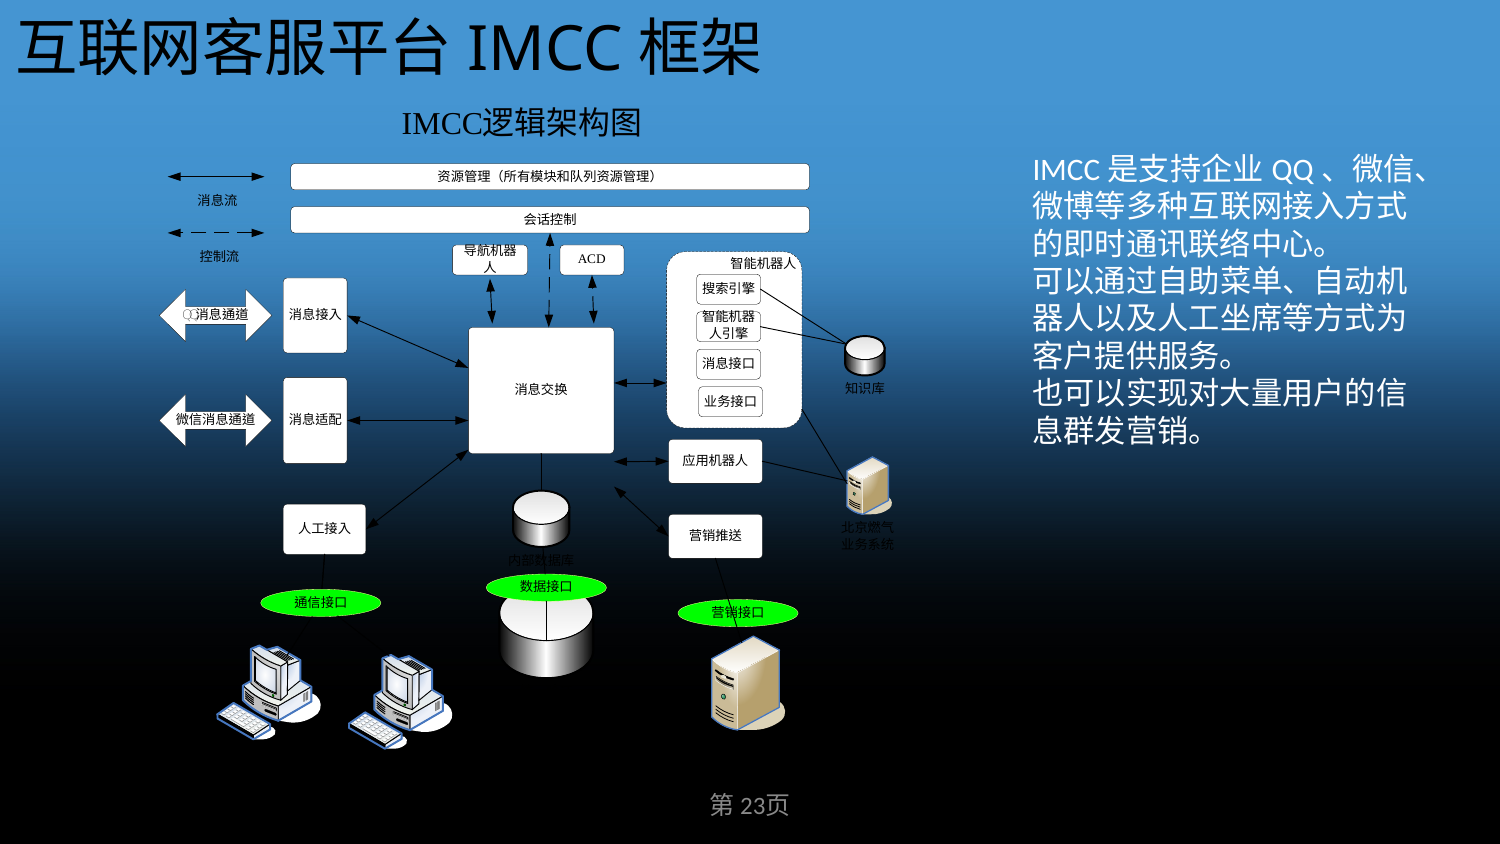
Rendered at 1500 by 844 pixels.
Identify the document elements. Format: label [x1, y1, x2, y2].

picture [0, 0, 1500, 844]
text_box [152, 98, 903, 795]
